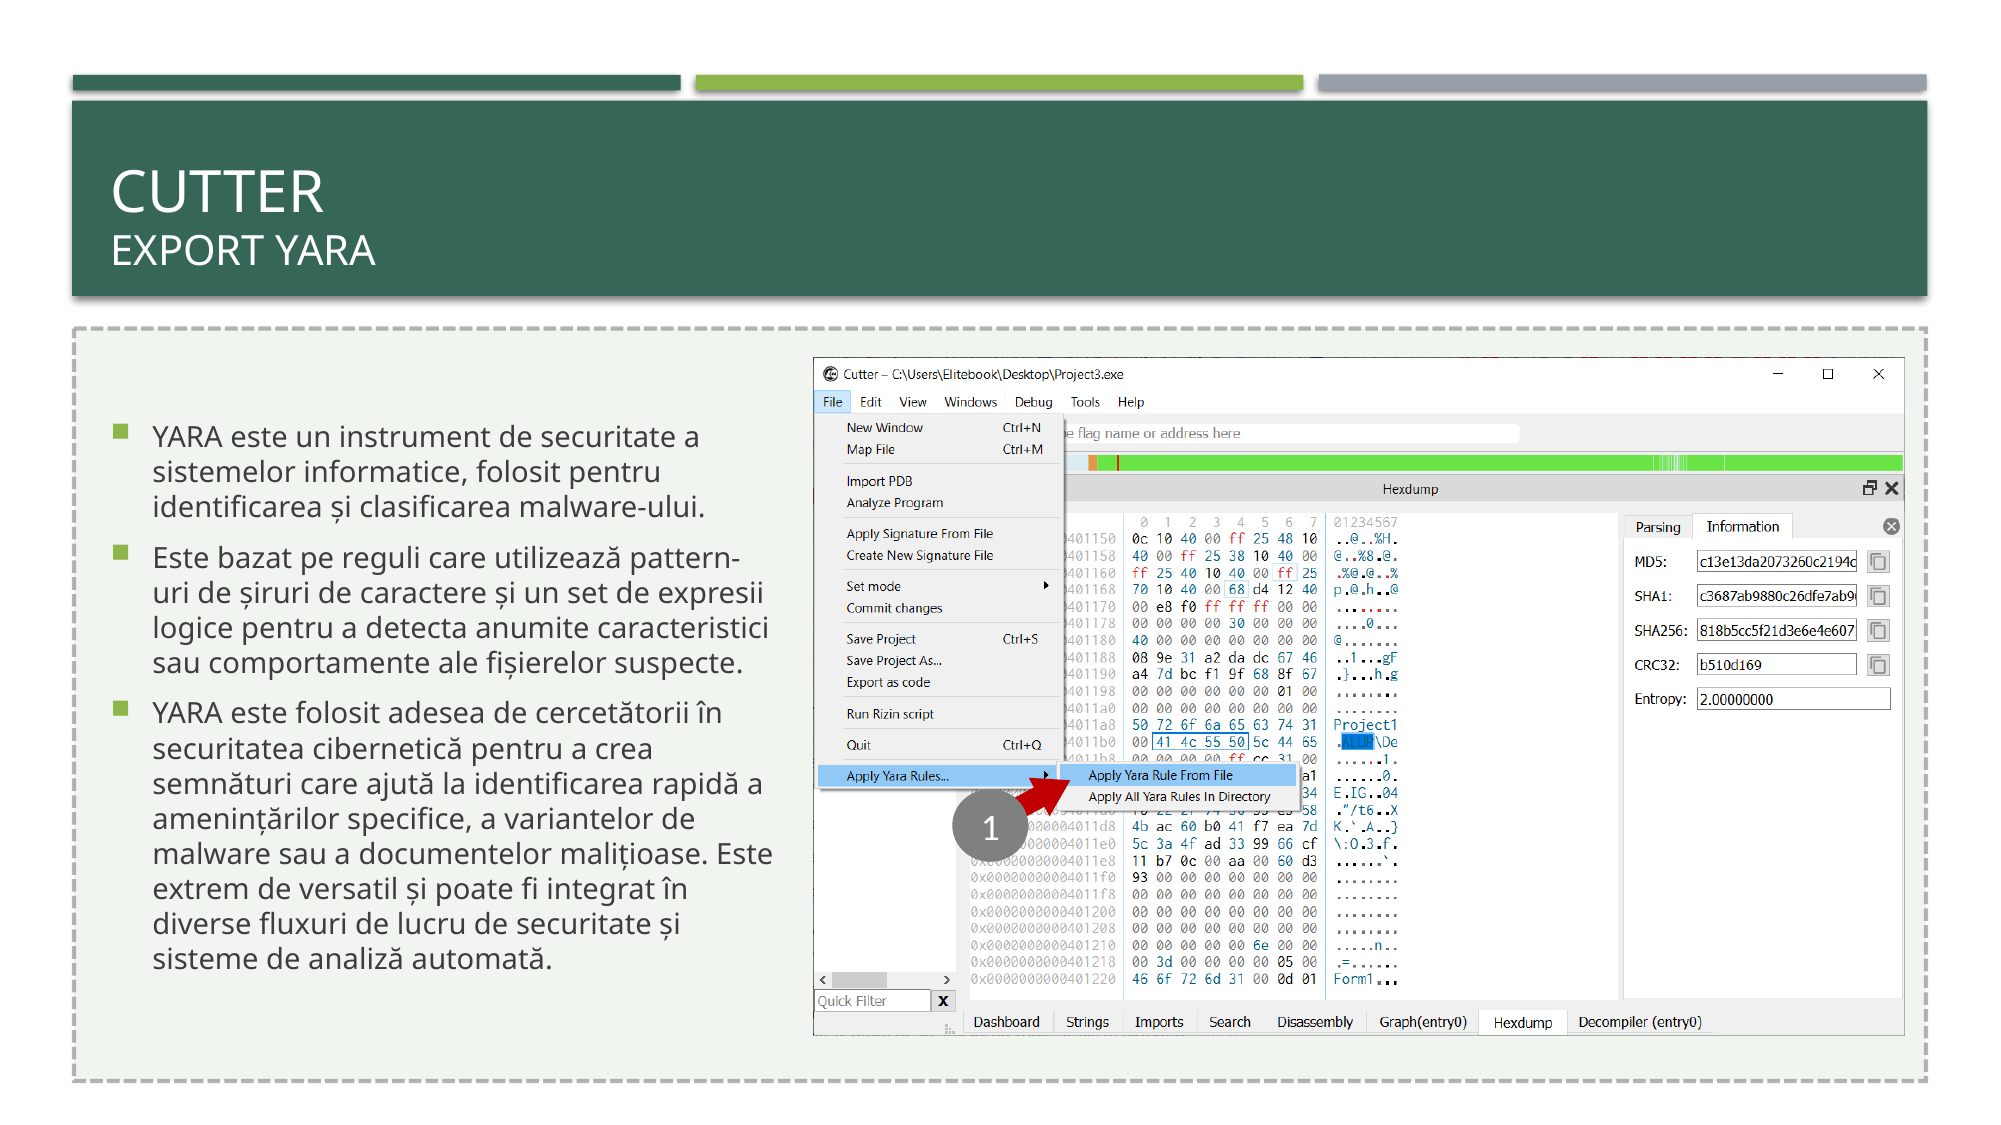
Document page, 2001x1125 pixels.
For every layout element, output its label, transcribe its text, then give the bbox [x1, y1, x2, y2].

title Cutter export yara [95, 115, 1905, 282]
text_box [951, 780, 1077, 863]
list YARA este un instrument de securitate a sistemelor informatice, folosit pentru identificarea și clasificarea malware-ului. Este bazat pe reguli care utilizează pattern-uri de șiruri de caractere și un set de expresii logice pentru a detecta anumite caracteristici sau comportamente ale fișierelor suspecte. YARA este folosit adesea de cercetătorii în securitatea cibernetică pentru a crea semnături care ajută la identificarea rapidă a amenințărilor specifice, a variantelor de malware sau a documentelor malițioase. Este extrem de versatil și poate fi integrat în diverse fluxuri de lucru de securitate și sisteme de analiză automată. [95, 395, 793, 999]
text_box [73, 328, 1927, 1081]
picture [813, 357, 1906, 1037]
